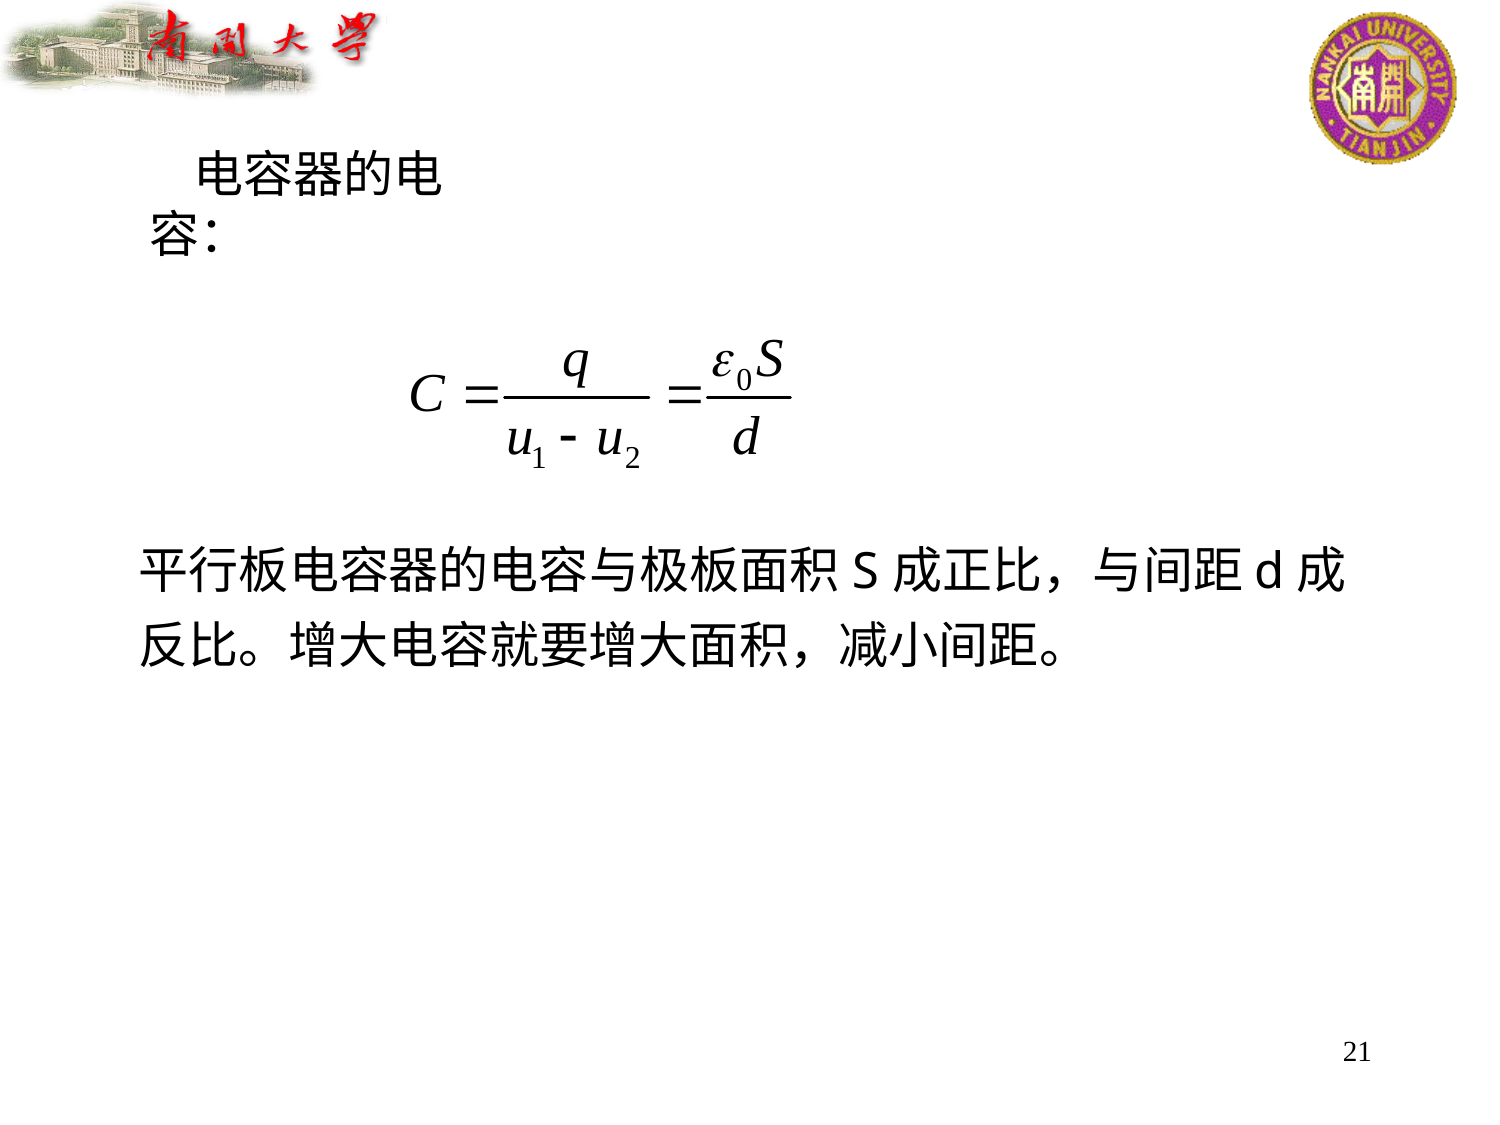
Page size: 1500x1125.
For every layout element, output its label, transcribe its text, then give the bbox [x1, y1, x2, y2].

text_box 电容器的电容： [134, 165, 515, 301]
slide_number 21 [1074, 1024, 1388, 1101]
picture [1262, 0, 1500, 178]
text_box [401, 324, 801, 481]
picture [0, 0, 388, 100]
text_box 平行板电容器的电容与极板面积S成正比，与间距d成反比。增大电容就要增大面积，减小间距。 [123, 515, 1371, 681]
